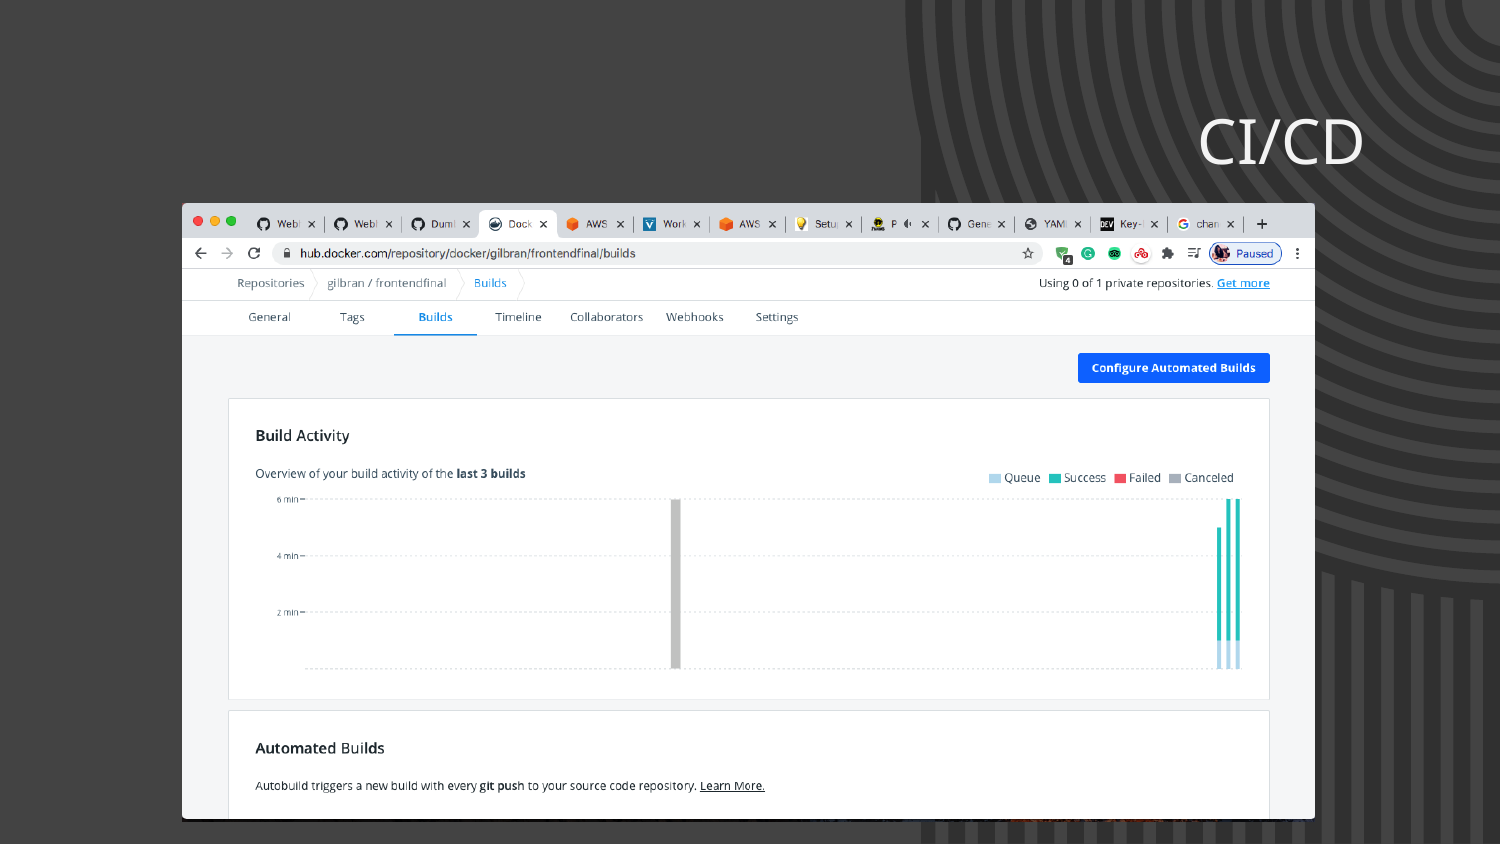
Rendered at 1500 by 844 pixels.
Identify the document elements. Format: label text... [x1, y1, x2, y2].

picture [181, 203, 1315, 822]
title CI/CD [365, 87, 1382, 240]
